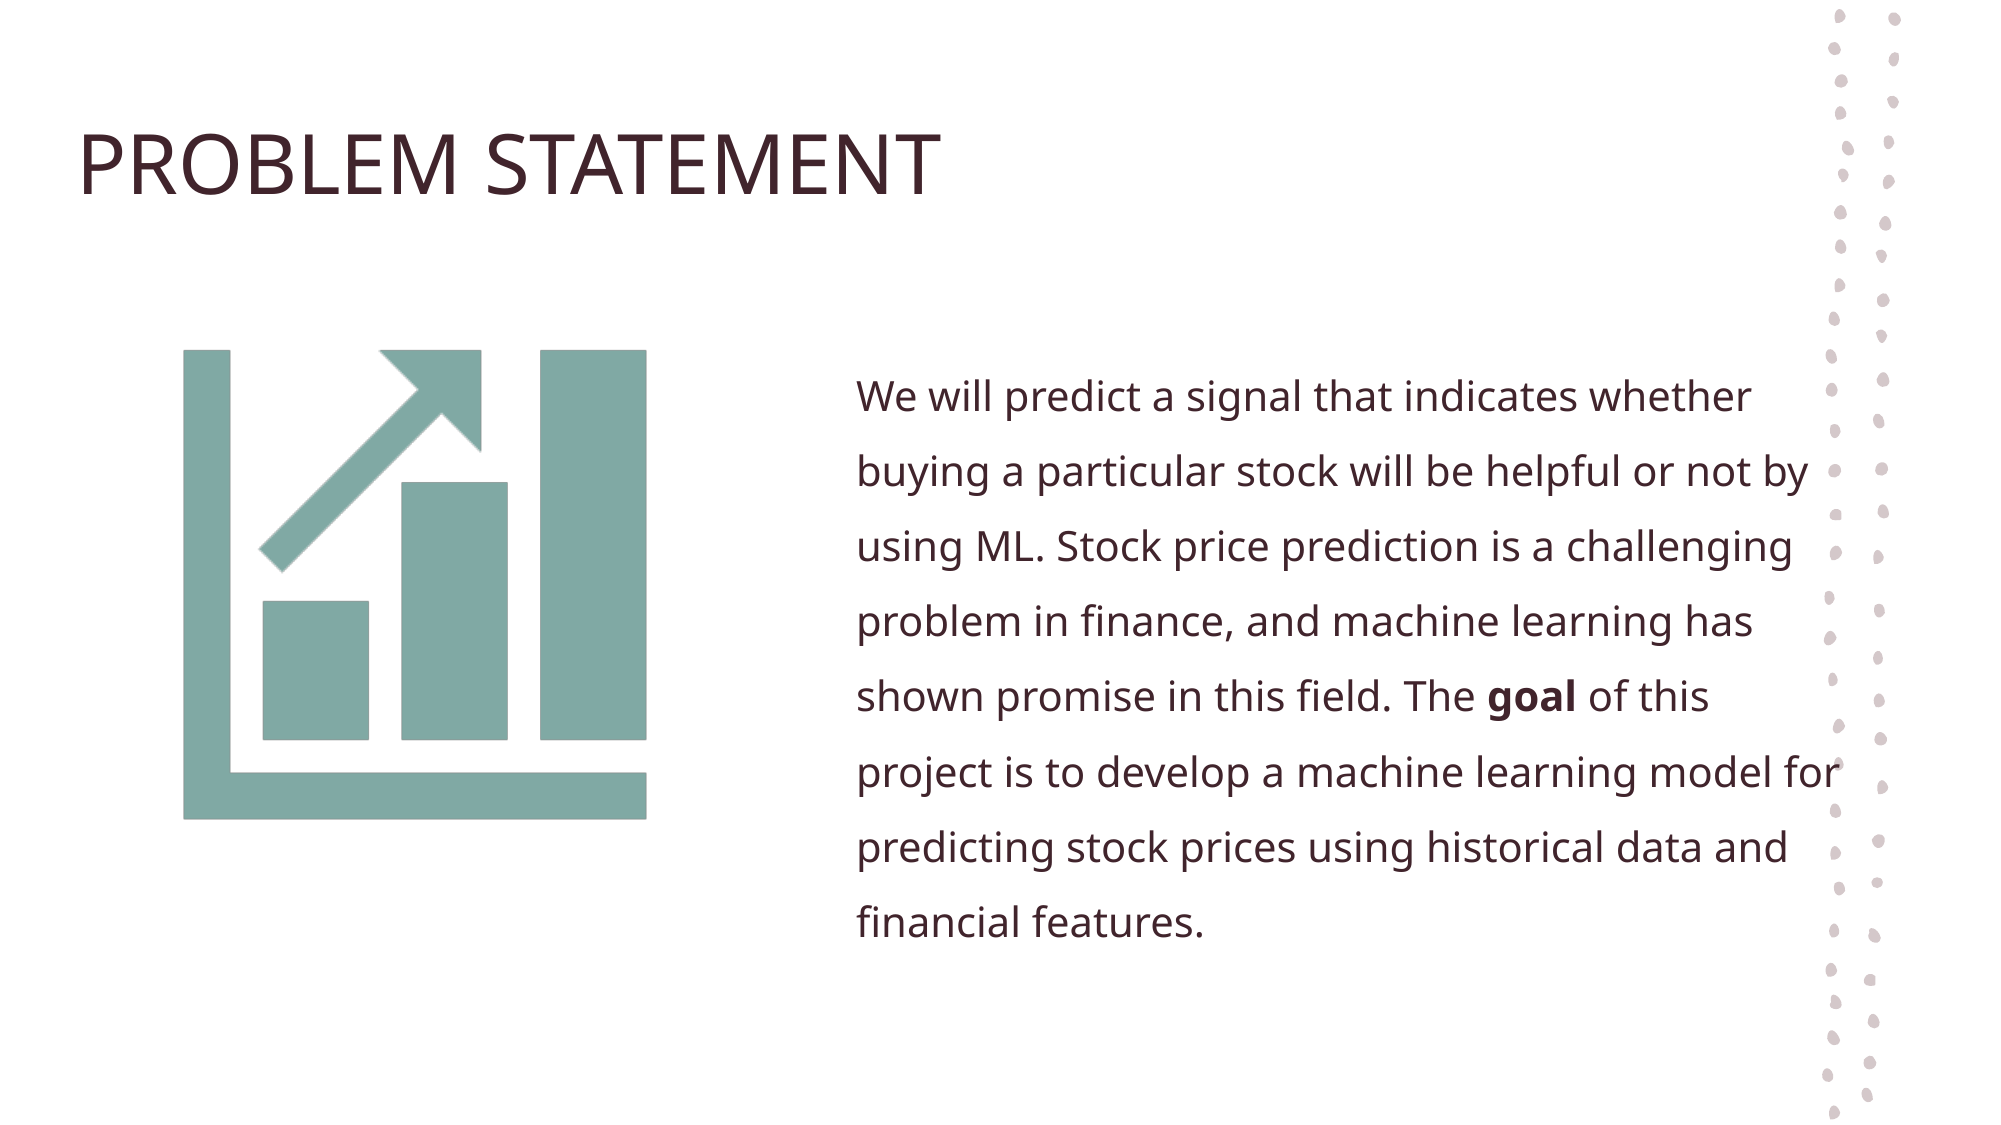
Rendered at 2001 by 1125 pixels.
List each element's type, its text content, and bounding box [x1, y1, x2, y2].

list We will predict a signal that indicates whether buying a particular stock will be helpful or not by using ML. Stock price prediction is a challenging problem in finance, and machine learning has shown promise in this field. The goal of this project is to develop a machine learning model for predicting stock prices using historical data and financial features. [841, 337, 1857, 985]
title PROBLEM STATEMENT [61, 50, 1057, 272]
picture [95, 268, 729, 902]
